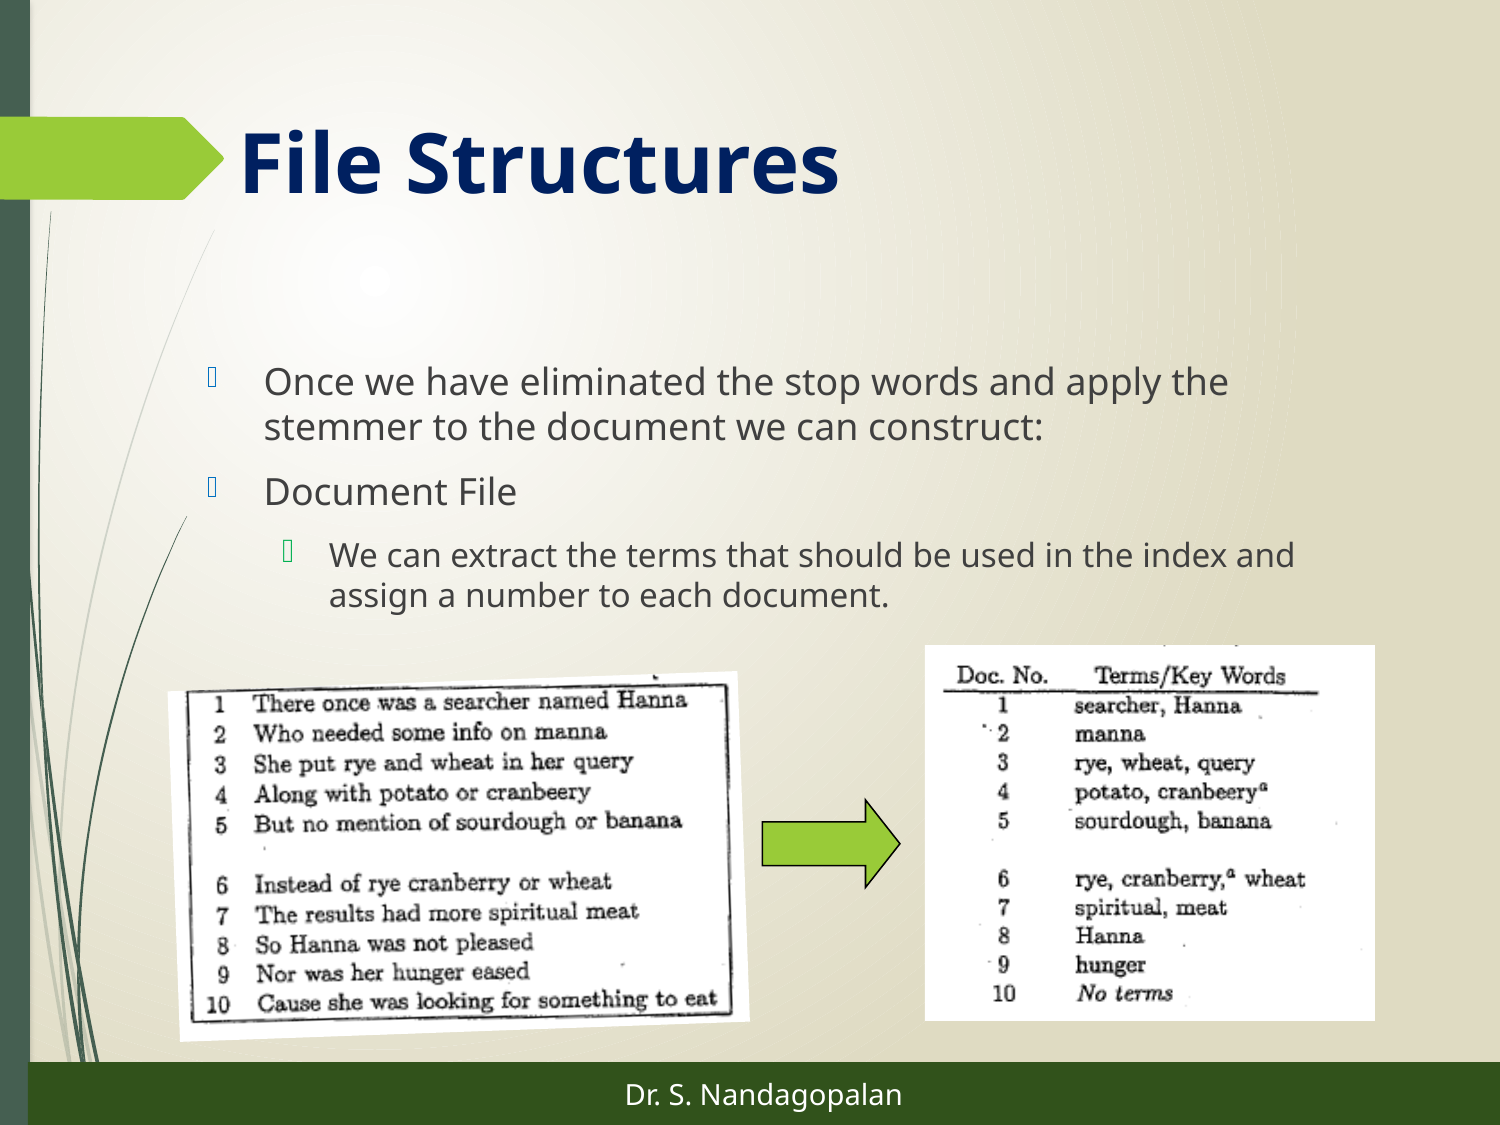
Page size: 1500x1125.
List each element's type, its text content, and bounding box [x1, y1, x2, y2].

list Once we have eliminated the stop words and apply the stemmer to the document we can construct: Document File We can extract the terms that should be used in the index and assign a number to each document. [192, 350, 1400, 988]
text_box [762, 799, 900, 888]
picture [924, 644, 1376, 1021]
picture [167, 671, 750, 1042]
title File Structures [223, 102, 1400, 249]
